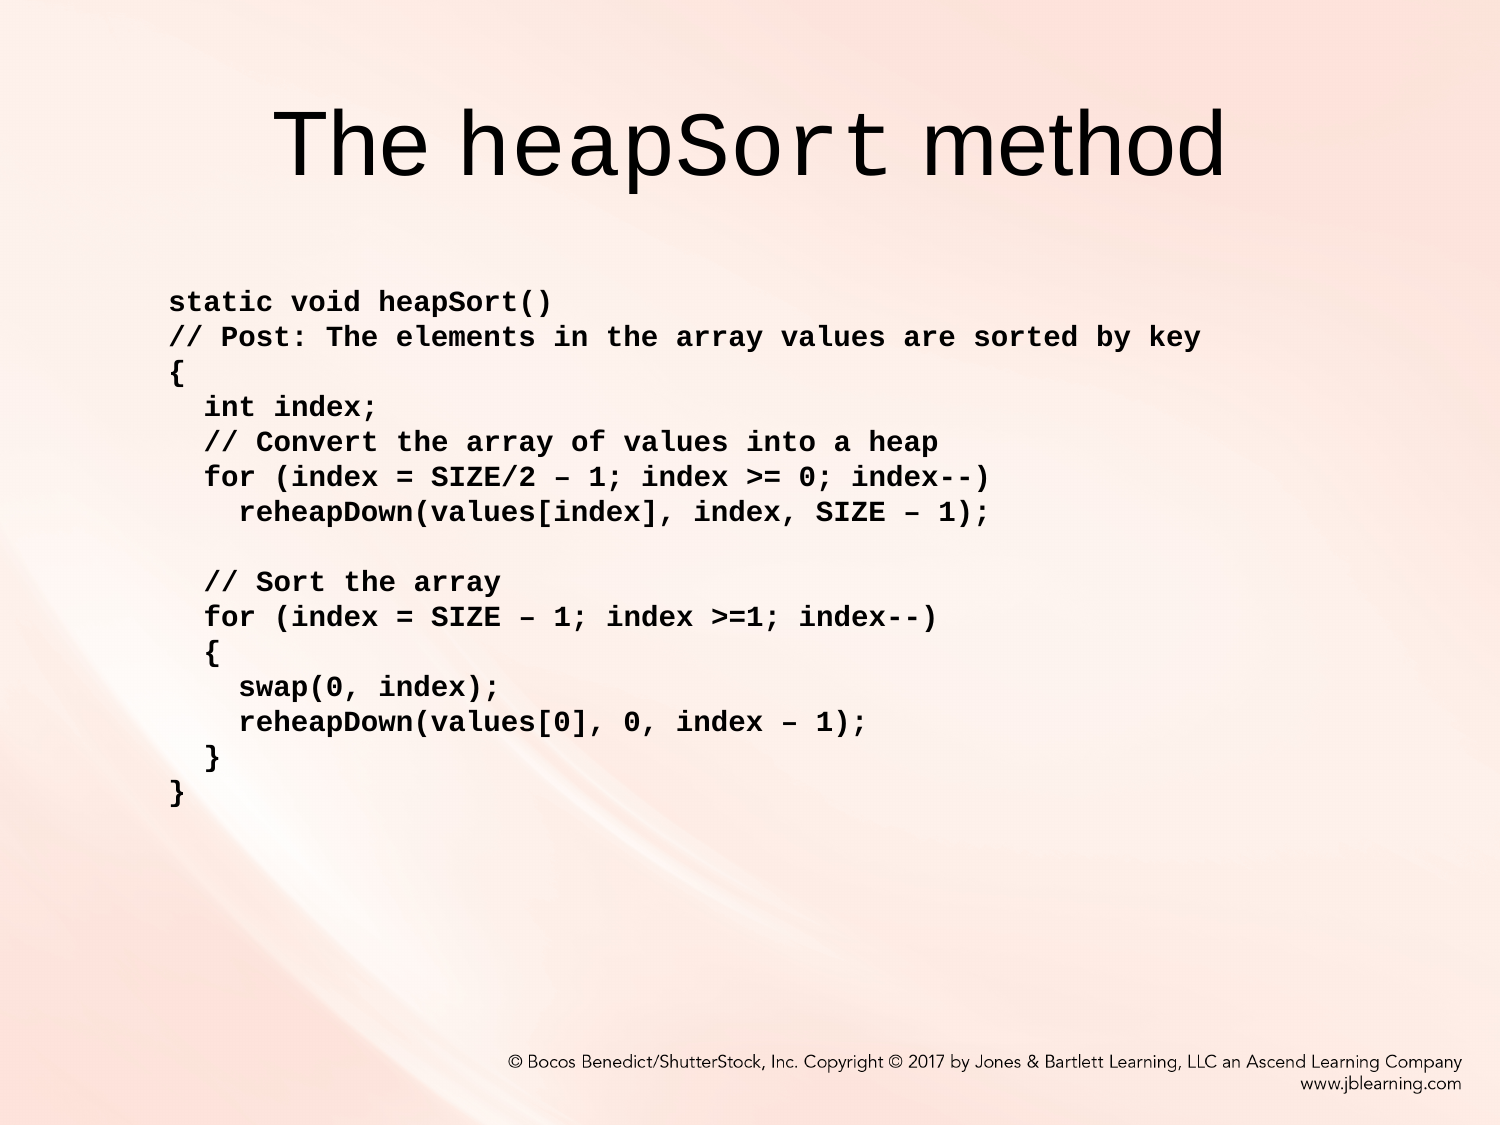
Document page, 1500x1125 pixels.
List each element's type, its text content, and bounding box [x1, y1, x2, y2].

title The heapSort method [75, 45, 1425, 233]
picture [0, 0, 1500, 1125]
text_box static void heapSort() // Post: The elements in the array values are sorted by key { int index; // Convert the array of values into a heap for (index = SIZE/2 – 1; index >= 0; index--) reheapDown(values[index], index, SIZE – 1); // Sort the array for (index = SIZE – 1; index >=1; index--) { swap(0, index); reheapDown(values[0], 0, index – 1); } } [153, 274, 1216, 815]
